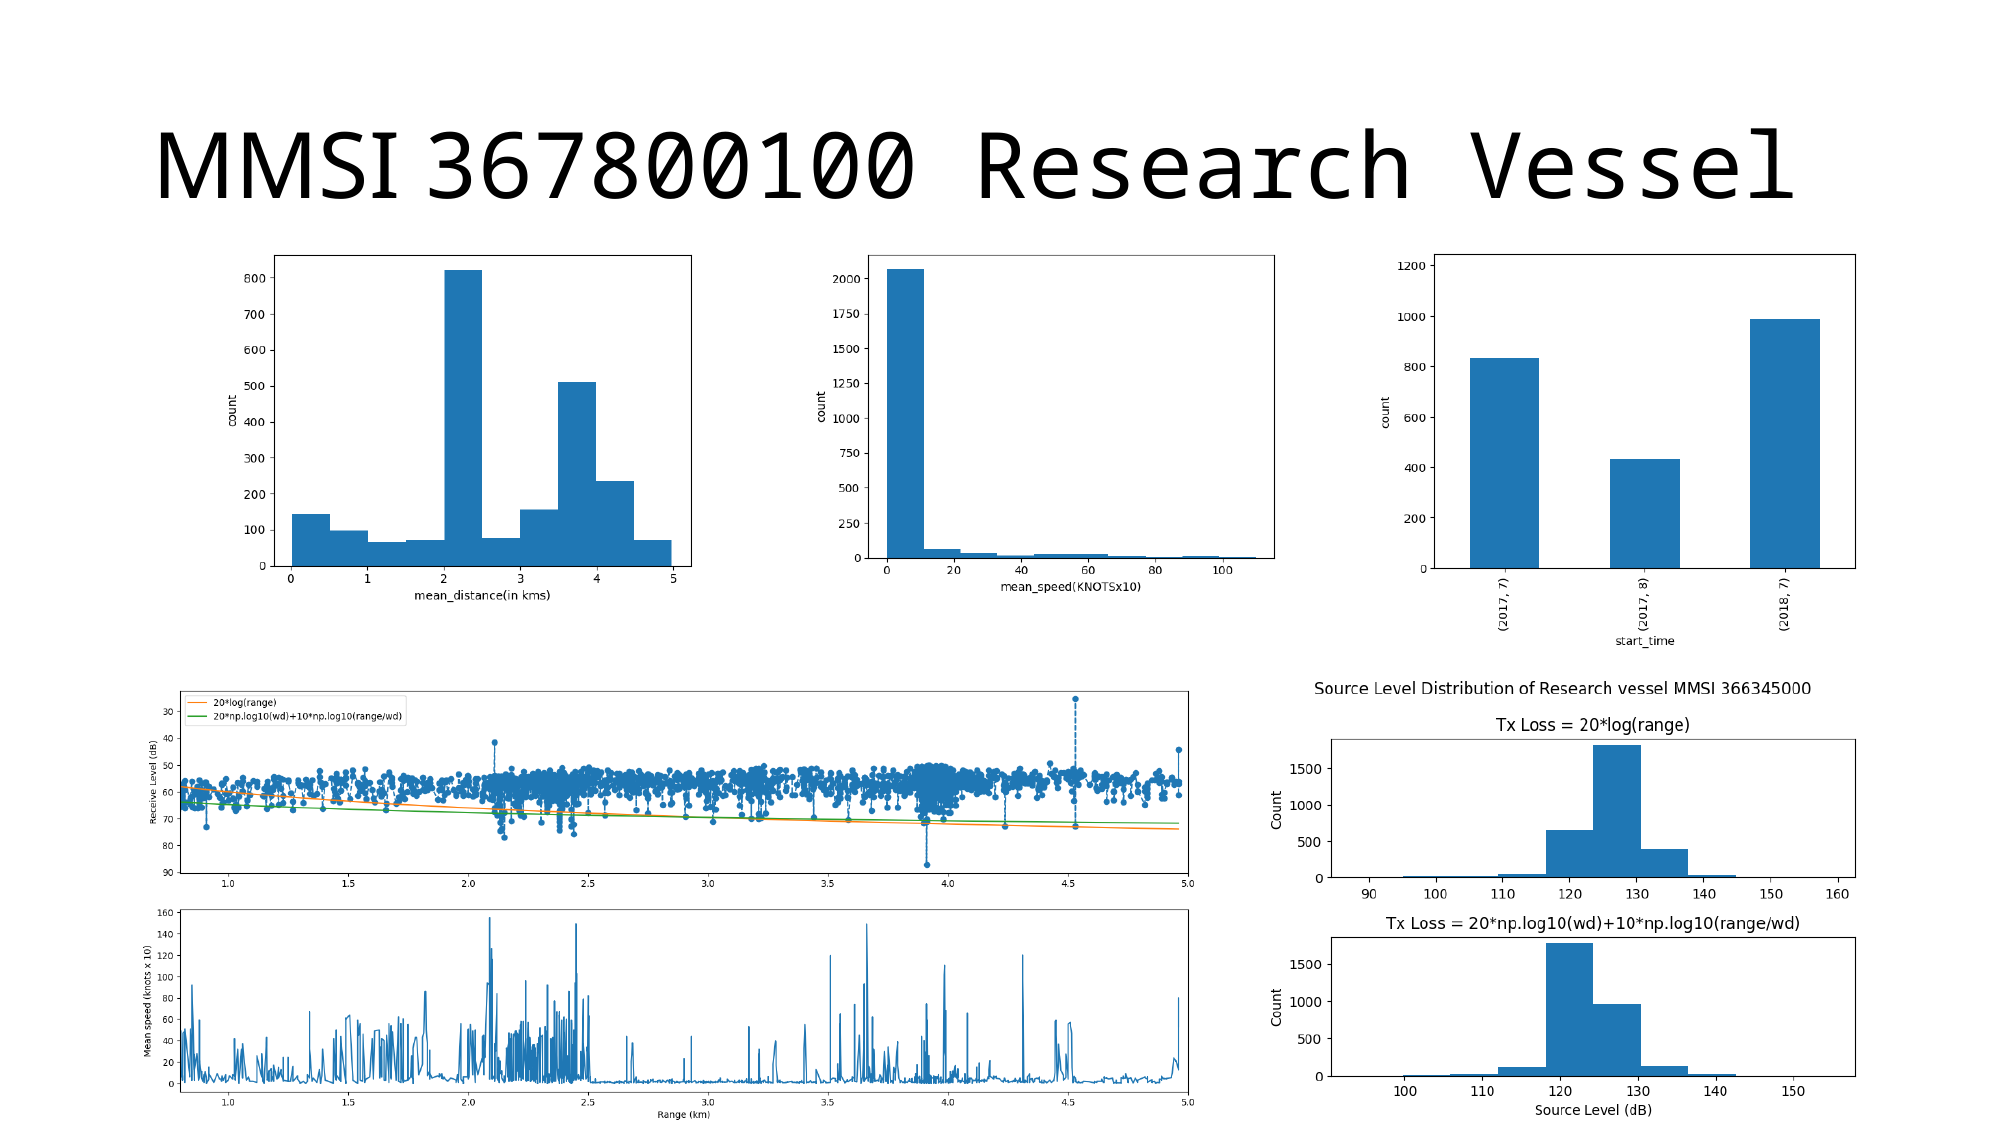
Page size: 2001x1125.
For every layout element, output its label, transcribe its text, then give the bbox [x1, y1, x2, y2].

picture [1260, 671, 1863, 1125]
picture [807, 246, 1282, 601]
picture [218, 246, 698, 610]
picture [137, 684, 1201, 1125]
title MMSI 367800100 Research Vessel [137, 59, 1863, 278]
picture [1371, 246, 1863, 655]
